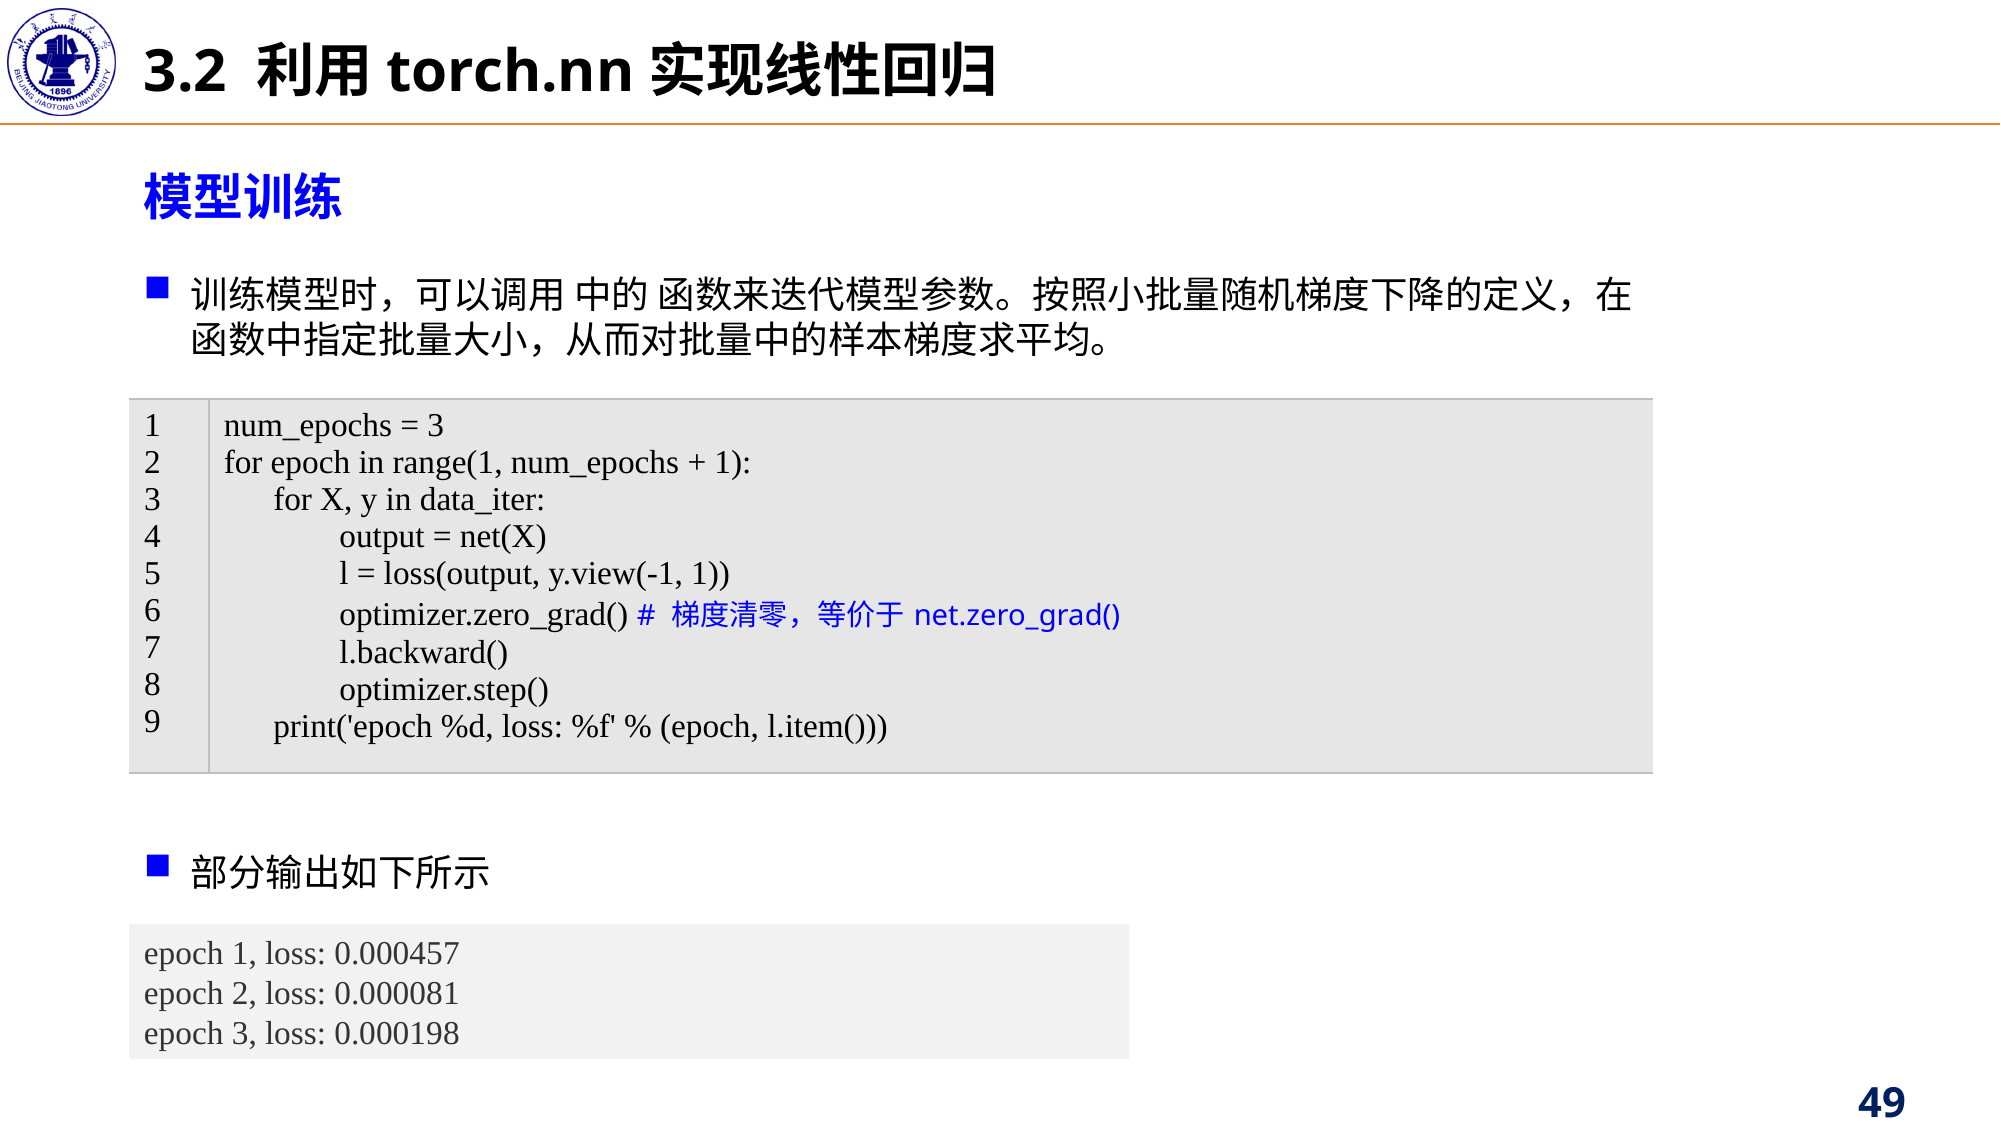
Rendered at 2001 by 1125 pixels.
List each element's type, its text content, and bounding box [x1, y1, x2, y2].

text_box 模型训练 [129, 157, 557, 233]
picture [7, 8, 116, 116]
table_header num_epochs = 3 for epoch in range(1, num_epochs + 1): for X, y in data_iter: output = net(X) l = loss(output, y.view(-1, 1)) optimizer.zero_grad() # 梯度清零，等价于net.zero_grad() l.backward() optimizer.step() print('epoch %d, loss: %f' % (epoch, l.item())) [210, 400, 1653, 772]
text_box 部分输出如下所示 [129, 841, 1130, 901]
text_box epoch 1, loss: 0.000457 epoch 2, loss: 0.000081 epoch 3, loss: 0.000198 [129, 924, 1130, 1059]
text_box 3.2 利用torch.nn实现线性回归 [129, 25, 1960, 111]
table_header 1 2 3 4 5 6 7 8 9 [129, 400, 208, 772]
